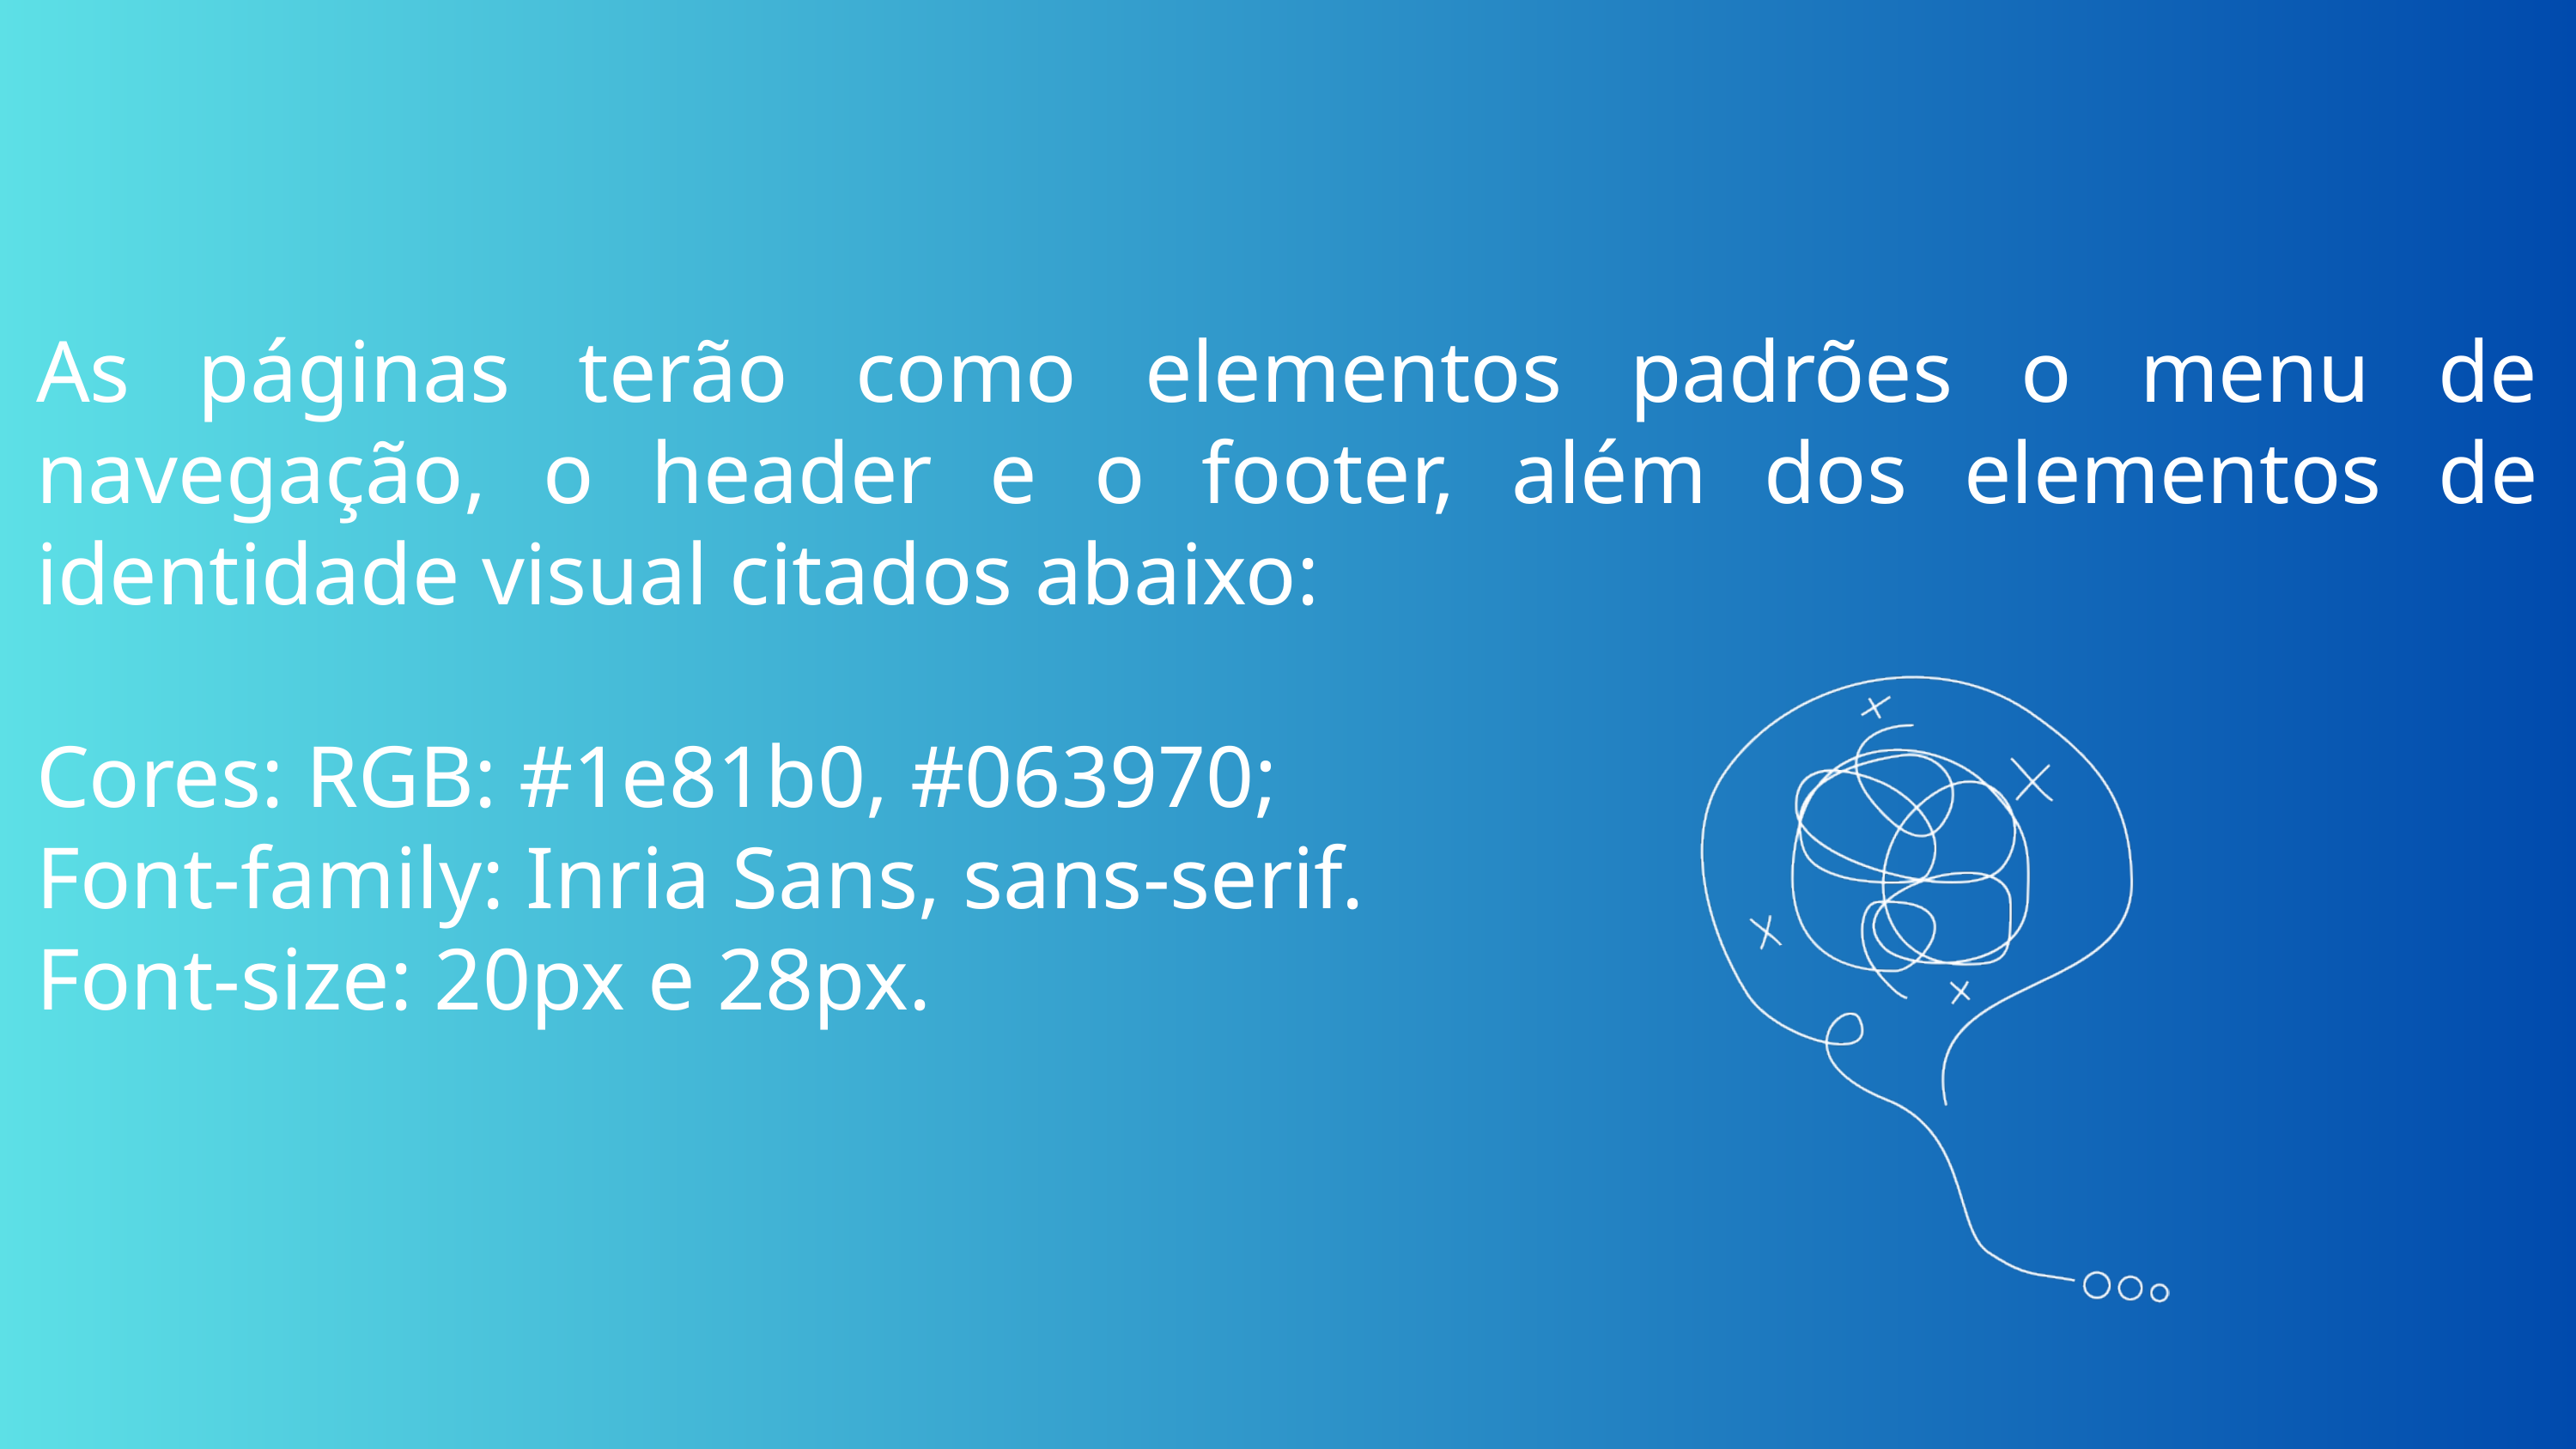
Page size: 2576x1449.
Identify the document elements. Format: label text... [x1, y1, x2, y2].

text_box [1698, 670, 2170, 1304]
text_box As páginas terão como elementos padrões o menu de navegação, o header e o footer, além dos elementos de identidade visual citados abaixo: Cores: RGB: #1e81b0, #063970; Font-family: Inria Sans, sans-serif. Font-size: 20px e 28px. [36, 318, 2540, 1028]
